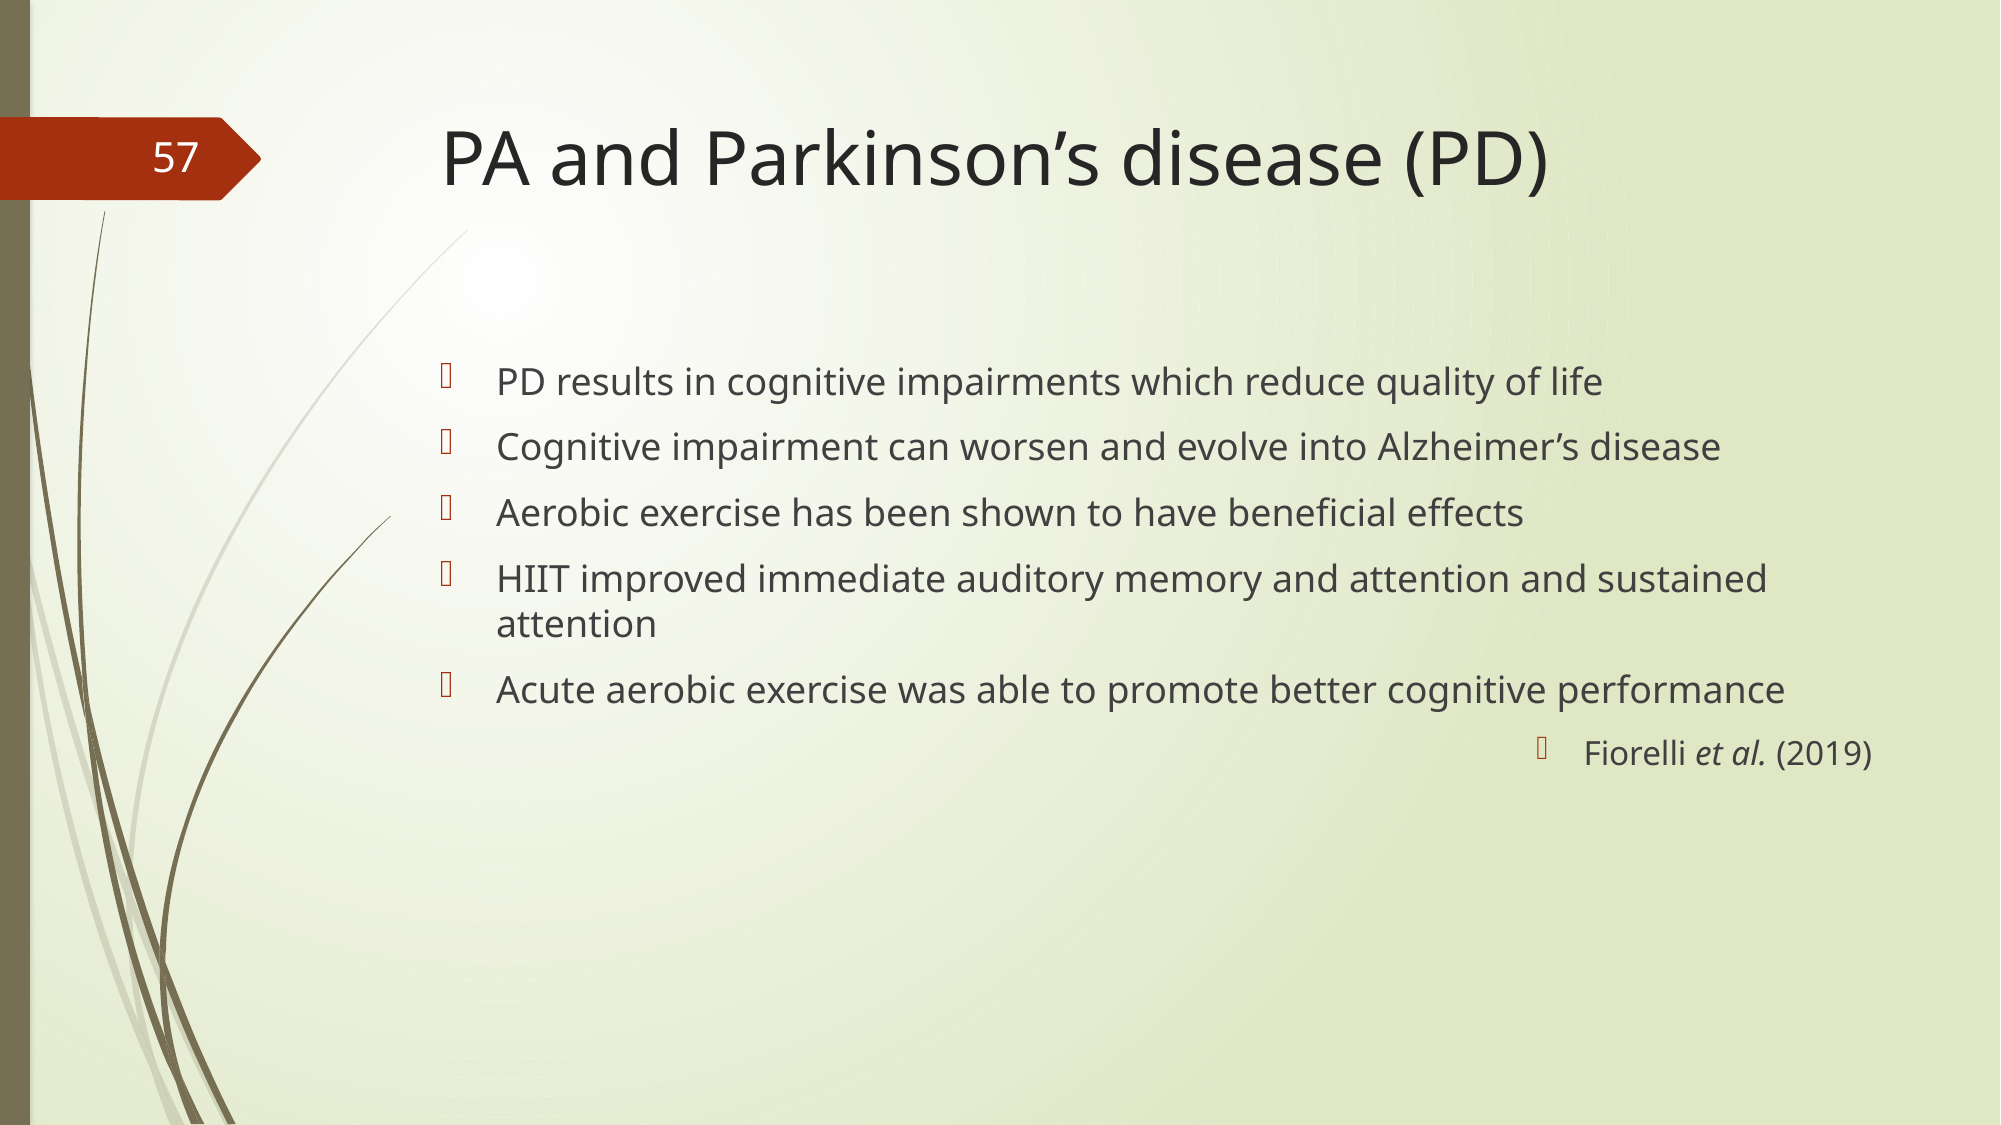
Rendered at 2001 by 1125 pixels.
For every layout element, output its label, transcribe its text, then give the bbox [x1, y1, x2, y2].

slide_number 57 [87, 129, 216, 190]
title PA and Parkinson’s disease (PD) [425, 102, 1888, 313]
list PD results in cognitive impairments which reduce quality of life Cognitive impairment can worsen and evolve into Alzheimer’s disease Aerobic exercise has been shown to have beneficial effects HIIT improved immediate auditory memory and attention and sustained attention Acute aerobic exercise was able to promote better cognitive performance Fiorelli et al. (2019) [424, 350, 1888, 970]
